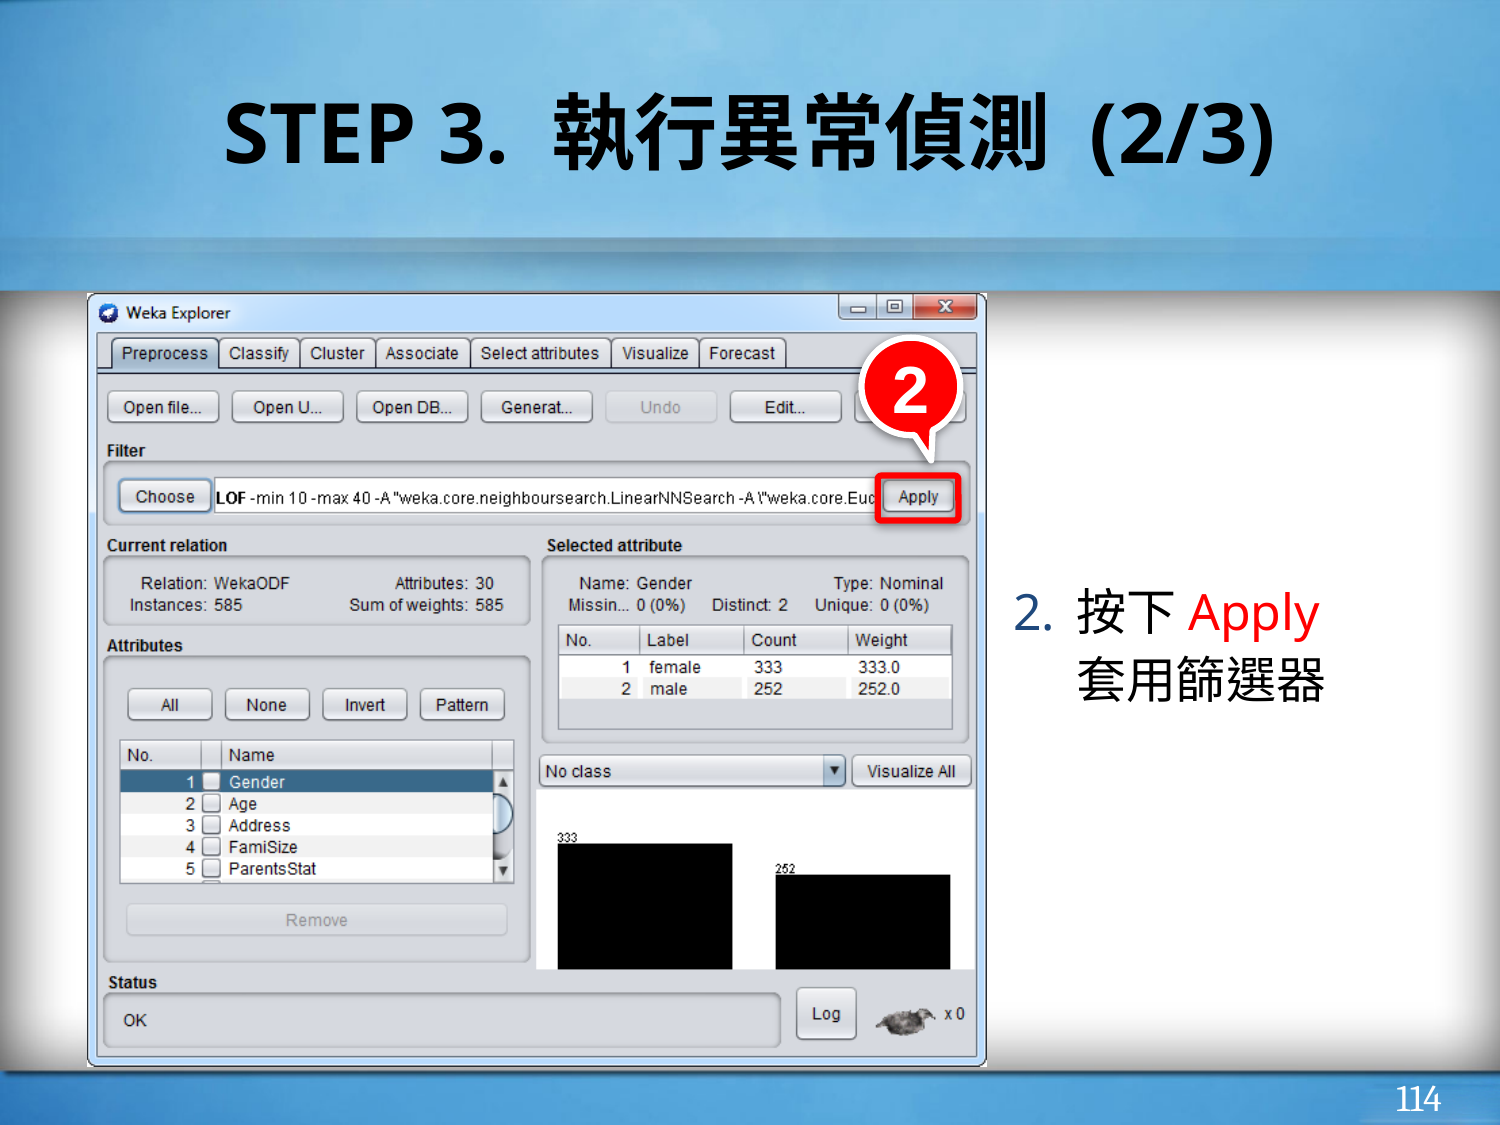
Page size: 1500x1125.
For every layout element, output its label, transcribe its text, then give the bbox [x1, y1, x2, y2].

picture [0, 0, 1500, 1125]
slide_number ‹#› [1350, 1074, 1488, 1118]
list 按下Apply 套用篩選器 [987, 293, 1432, 1067]
title STEP 3. 執行異常偵測 (2/3) [78, 27, 1422, 232]
